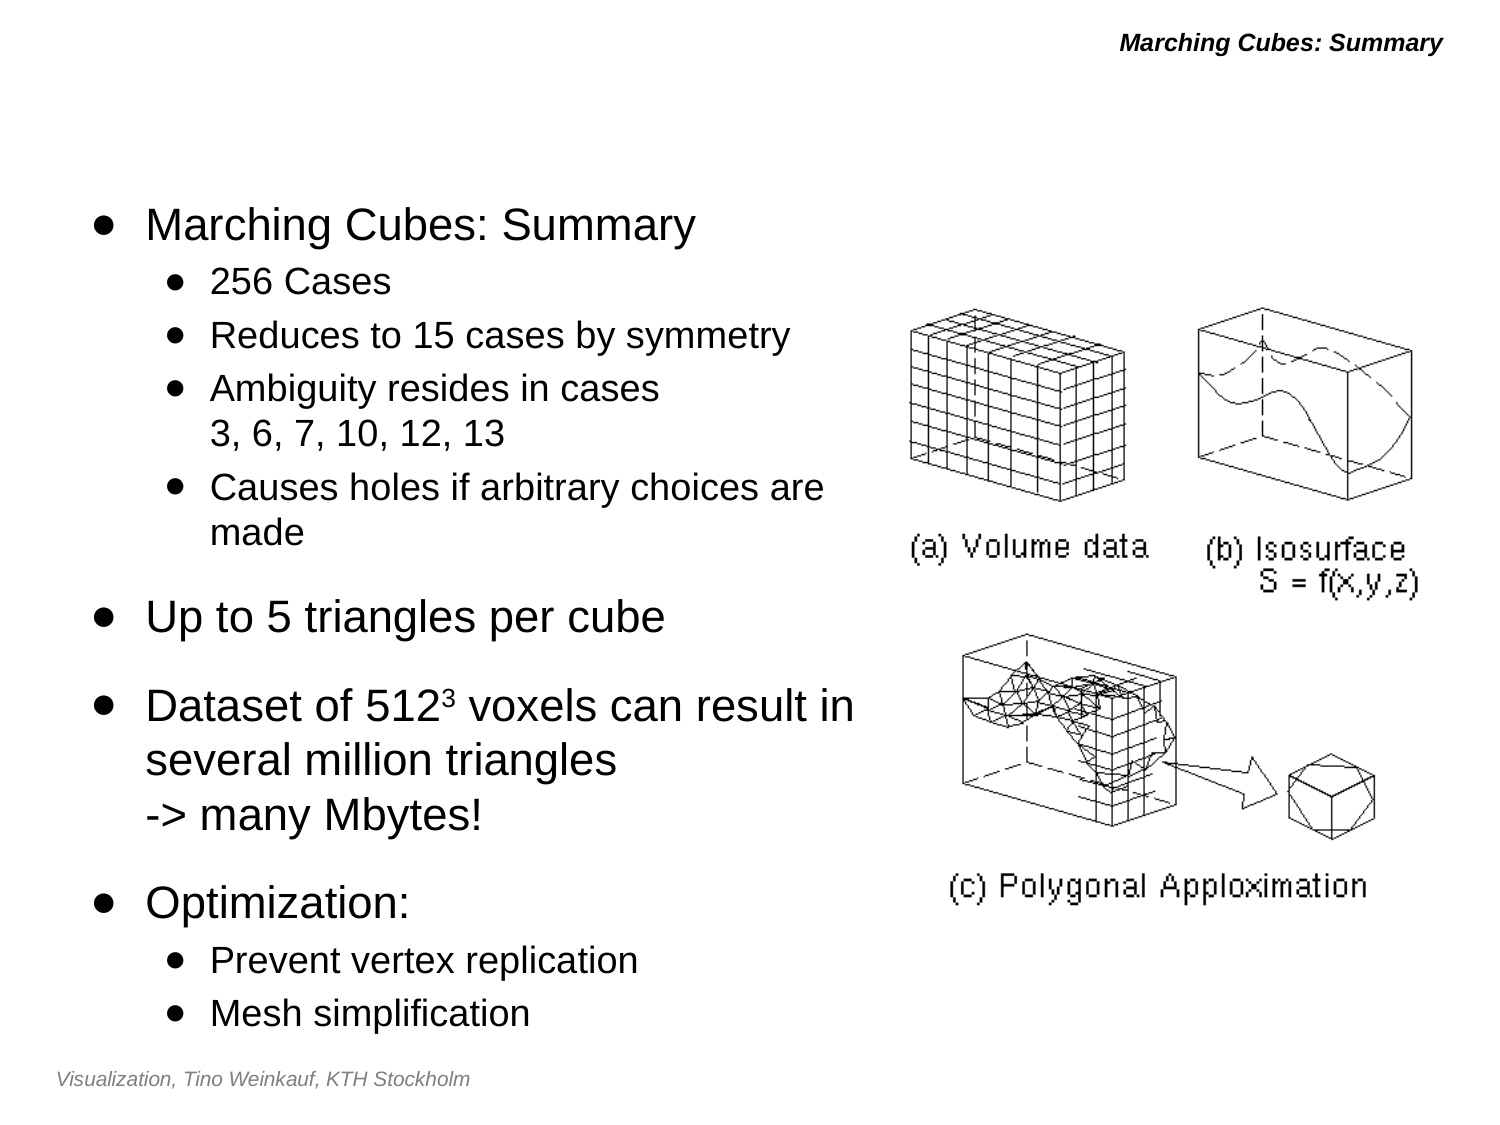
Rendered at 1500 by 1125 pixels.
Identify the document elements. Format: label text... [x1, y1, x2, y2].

picture [892, 293, 1460, 944]
list Marching Cubes: Summary 256 Cases Reduces to 15 cases by symmetry Ambiguity resides in cases 3, 6, 7, 10, 12, 13 Causes holes if arbitrary choices are made Up to 5 triangles per cube Dataset of 5123 voxels can result in several million triangles -> many Mbytes! Optimization: Prevent vertex replication Mesh simplification [74, 187, 1013, 1051]
title Marching Cubes: Summary [237, 18, 1460, 67]
